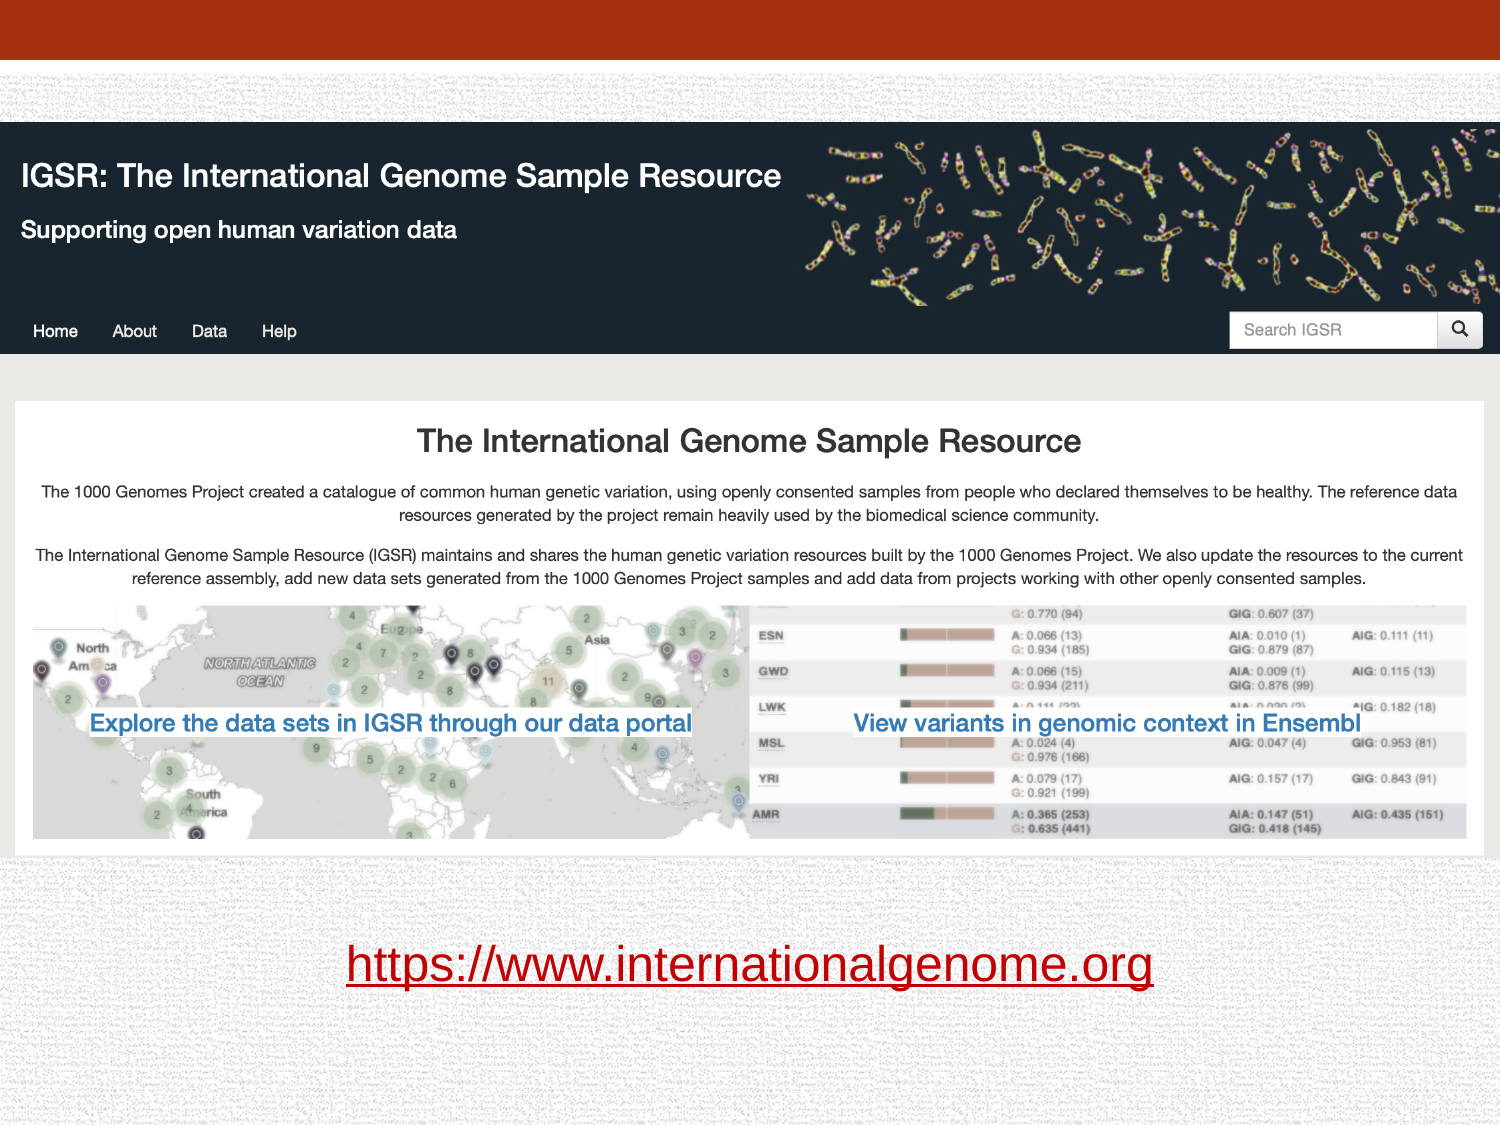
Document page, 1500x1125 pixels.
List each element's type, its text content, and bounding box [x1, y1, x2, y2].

picture [0, 122, 1500, 858]
text_box https://www.internationalgenome.org [312, 923, 1188, 999]
